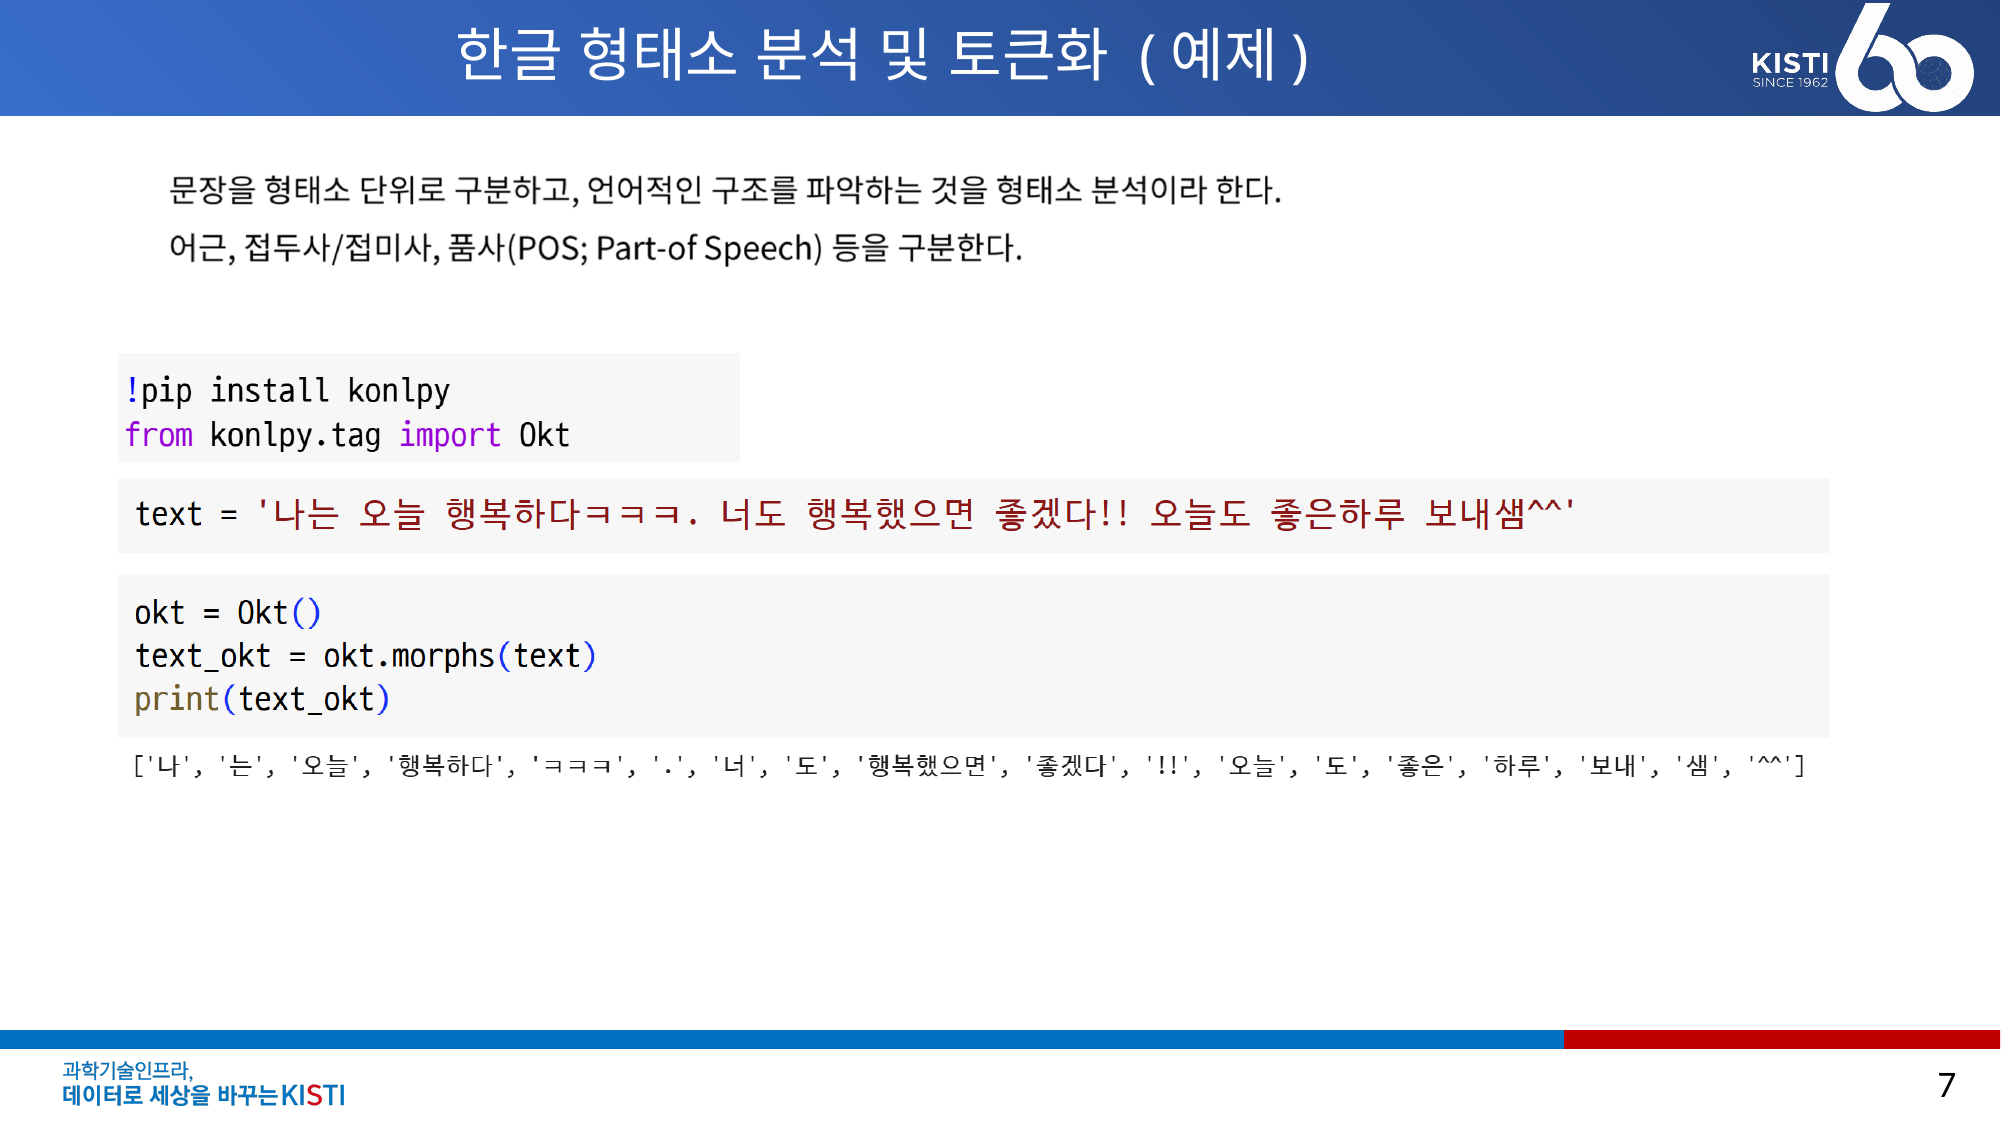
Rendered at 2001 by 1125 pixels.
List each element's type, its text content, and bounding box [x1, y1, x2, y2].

picture [137, 144, 1302, 290]
title 한글 형태소 분석 및 토큰화 (예제) [53, 1, 1728, 114]
slide_number 7 [1594, 1053, 1971, 1113]
picture [63, 1061, 344, 1106]
picture [1753, 3, 1974, 112]
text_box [118, 353, 1830, 814]
